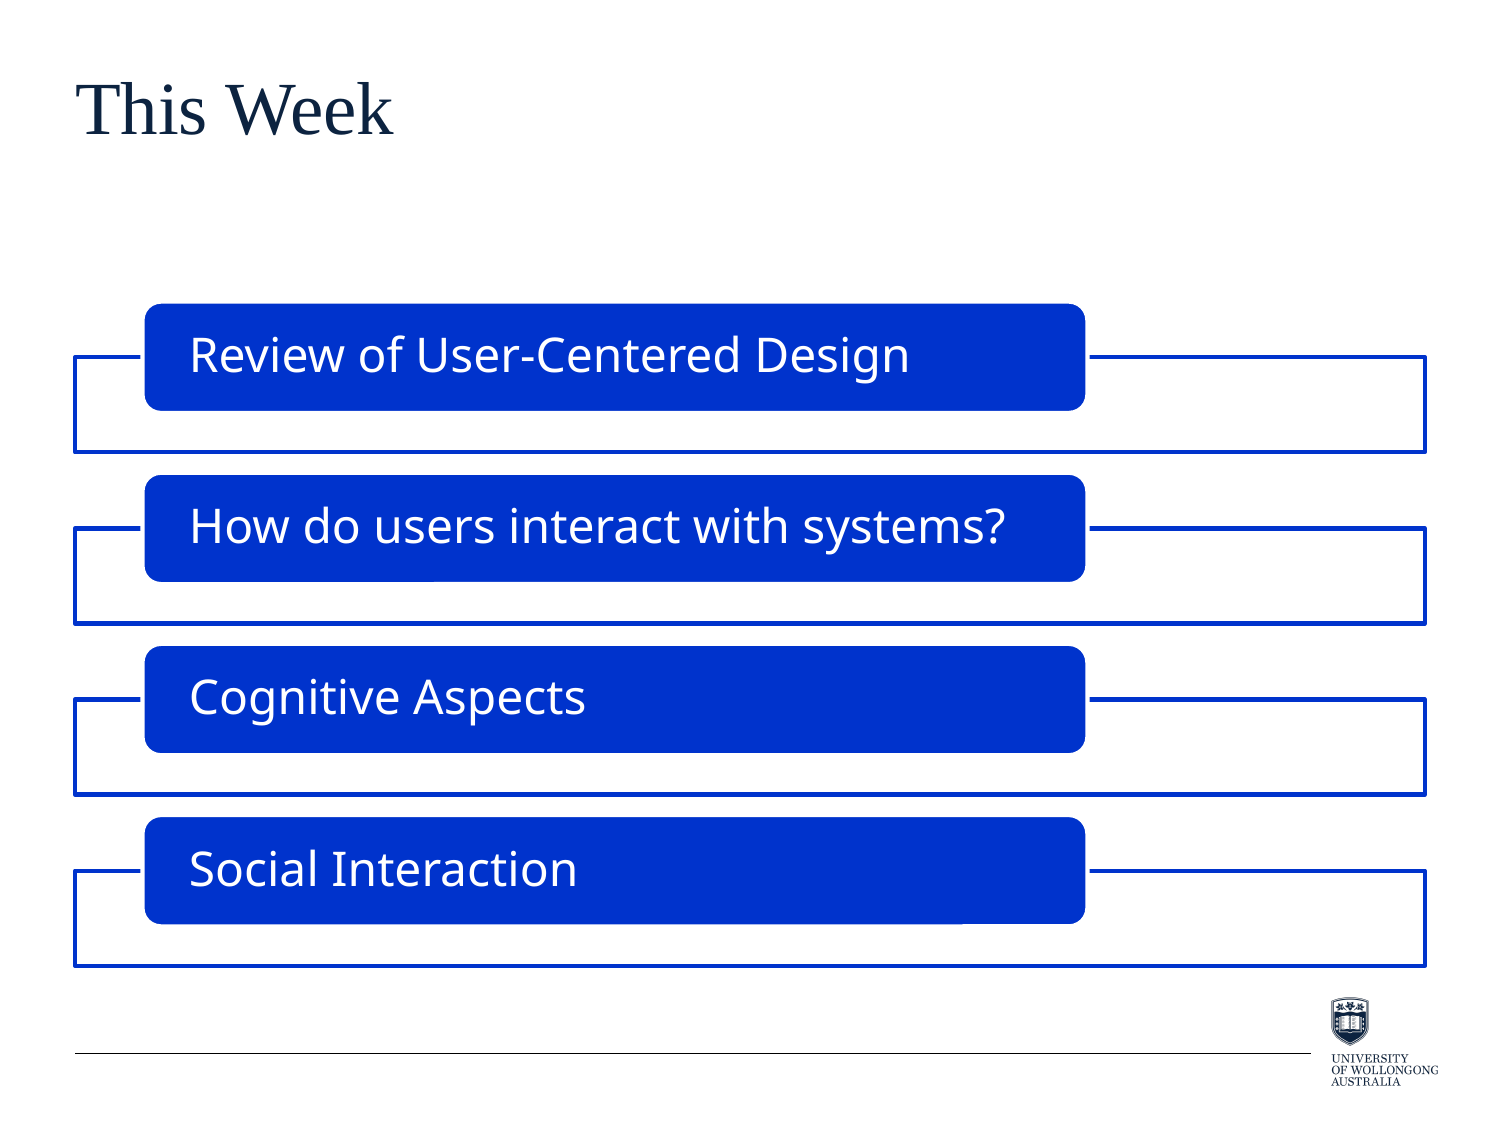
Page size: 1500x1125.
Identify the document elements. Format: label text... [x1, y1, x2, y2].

title This Week [75, 67, 1270, 207]
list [74, 262, 1426, 1006]
